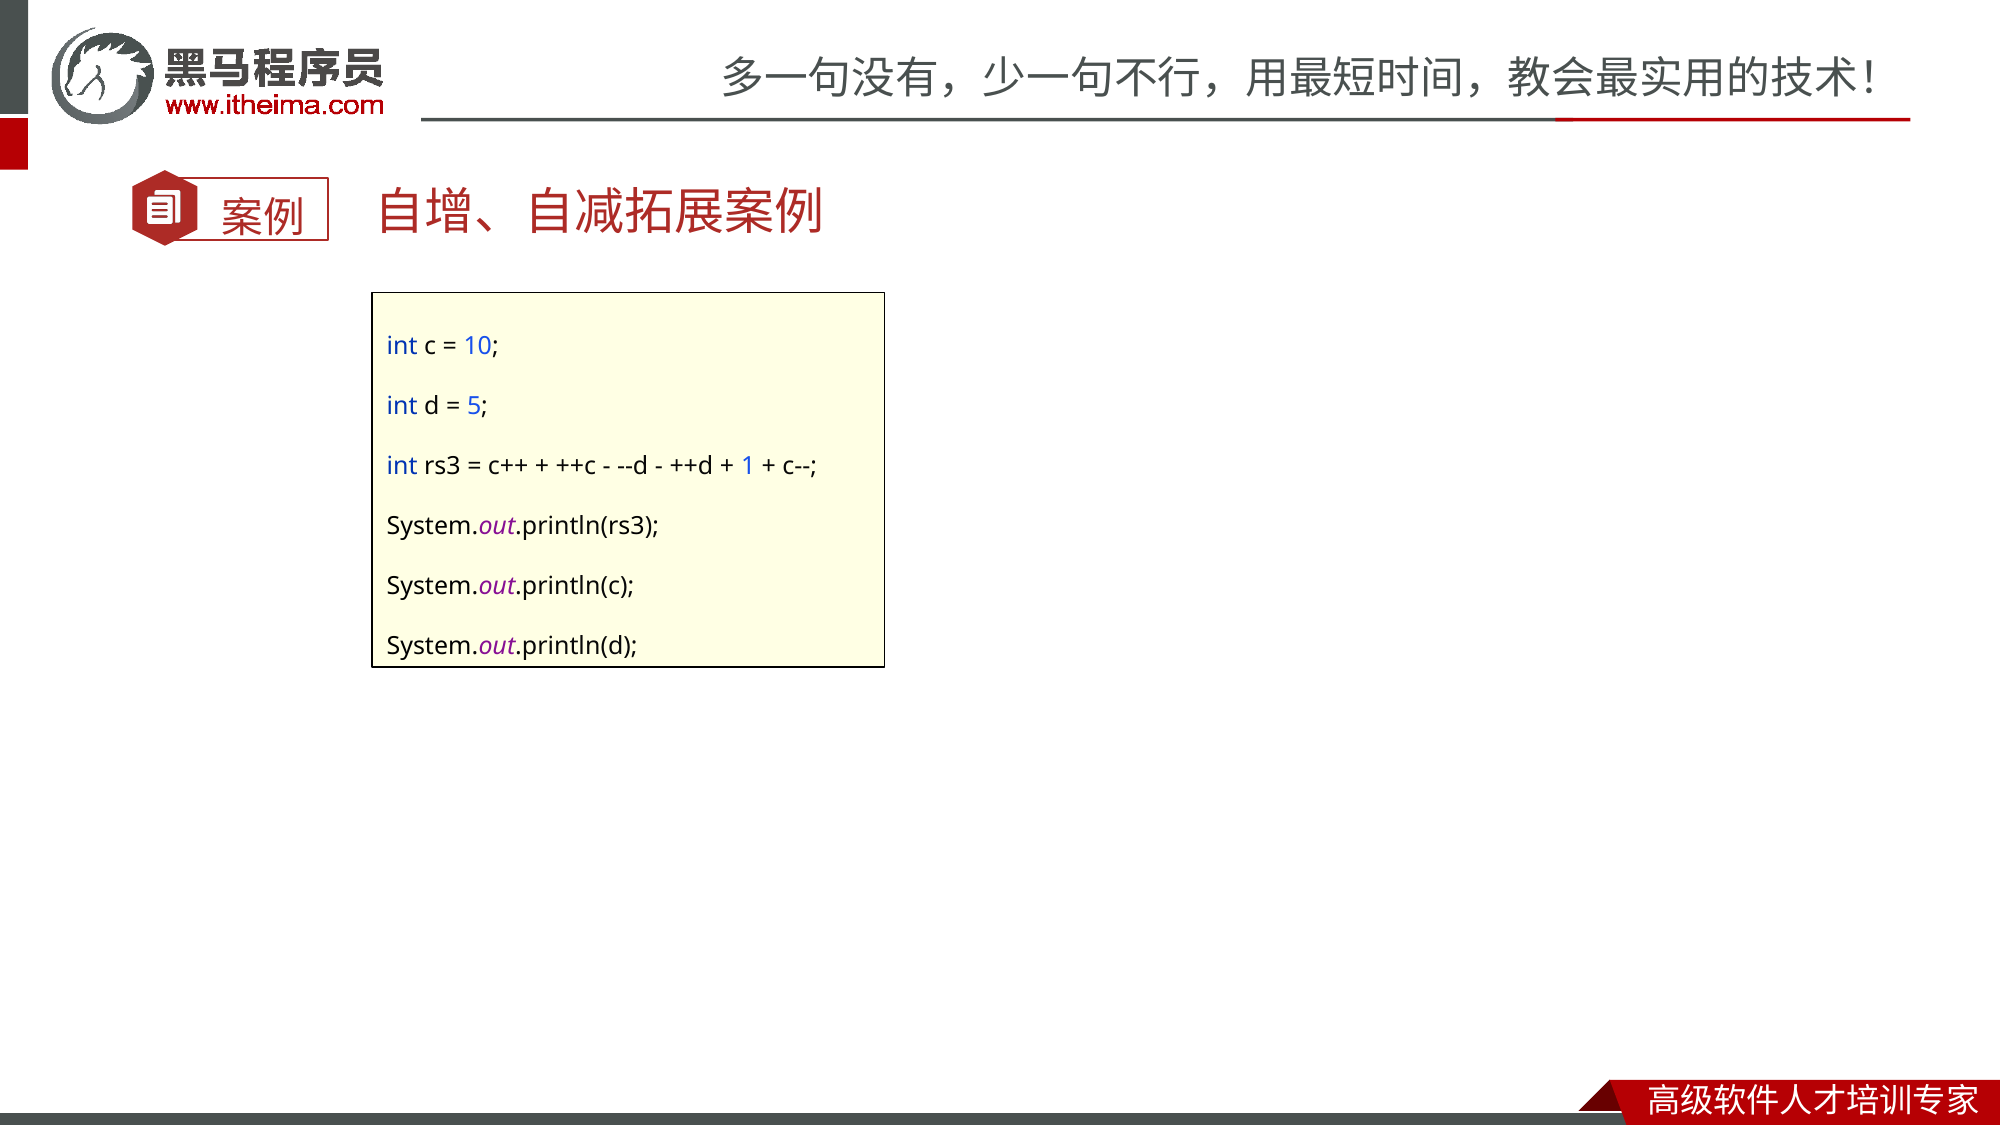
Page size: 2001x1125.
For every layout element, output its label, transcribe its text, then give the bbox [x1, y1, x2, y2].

list 自增、自减拓展案例 [360, 166, 1872, 252]
text_box int c = 10; int d = 5; int rs3 = c++ + ++c - --d - ++d + 1 + c--; System.out.println(rs3); System.out.println(c); System.out.println(d); [371, 292, 885, 667]
picture [147, 190, 181, 224]
picture [50, 26, 384, 125]
